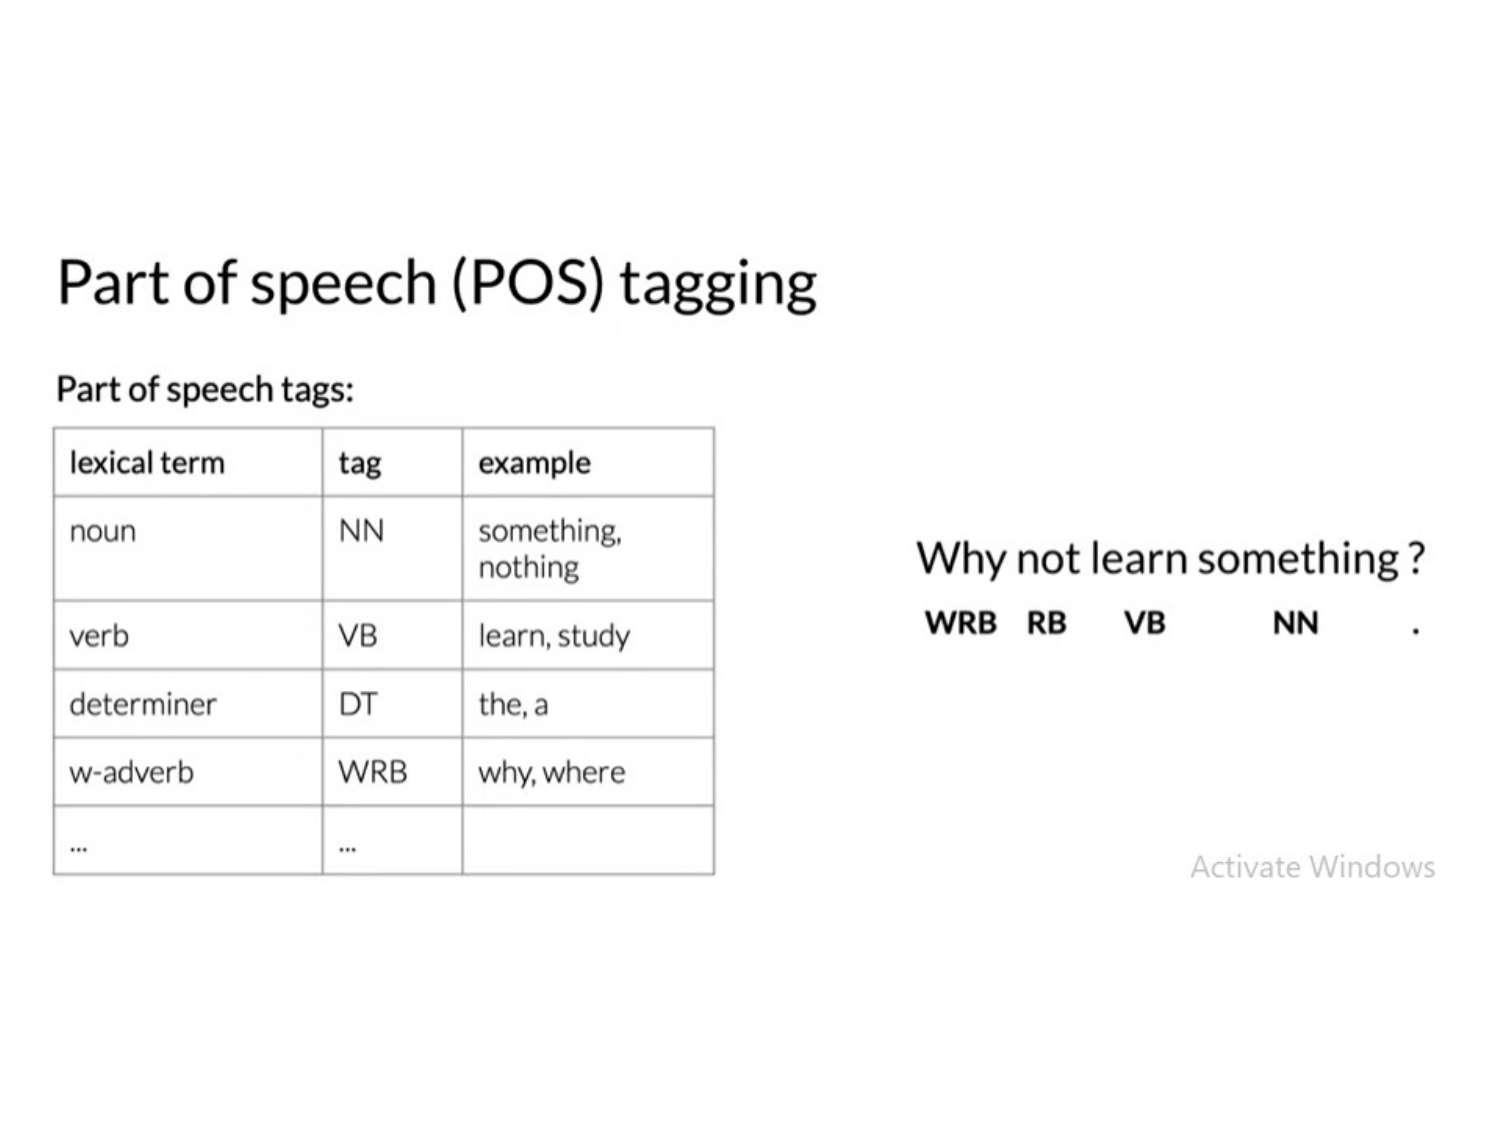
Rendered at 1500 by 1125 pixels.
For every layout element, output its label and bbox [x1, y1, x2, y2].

picture [39, 241, 1461, 884]
